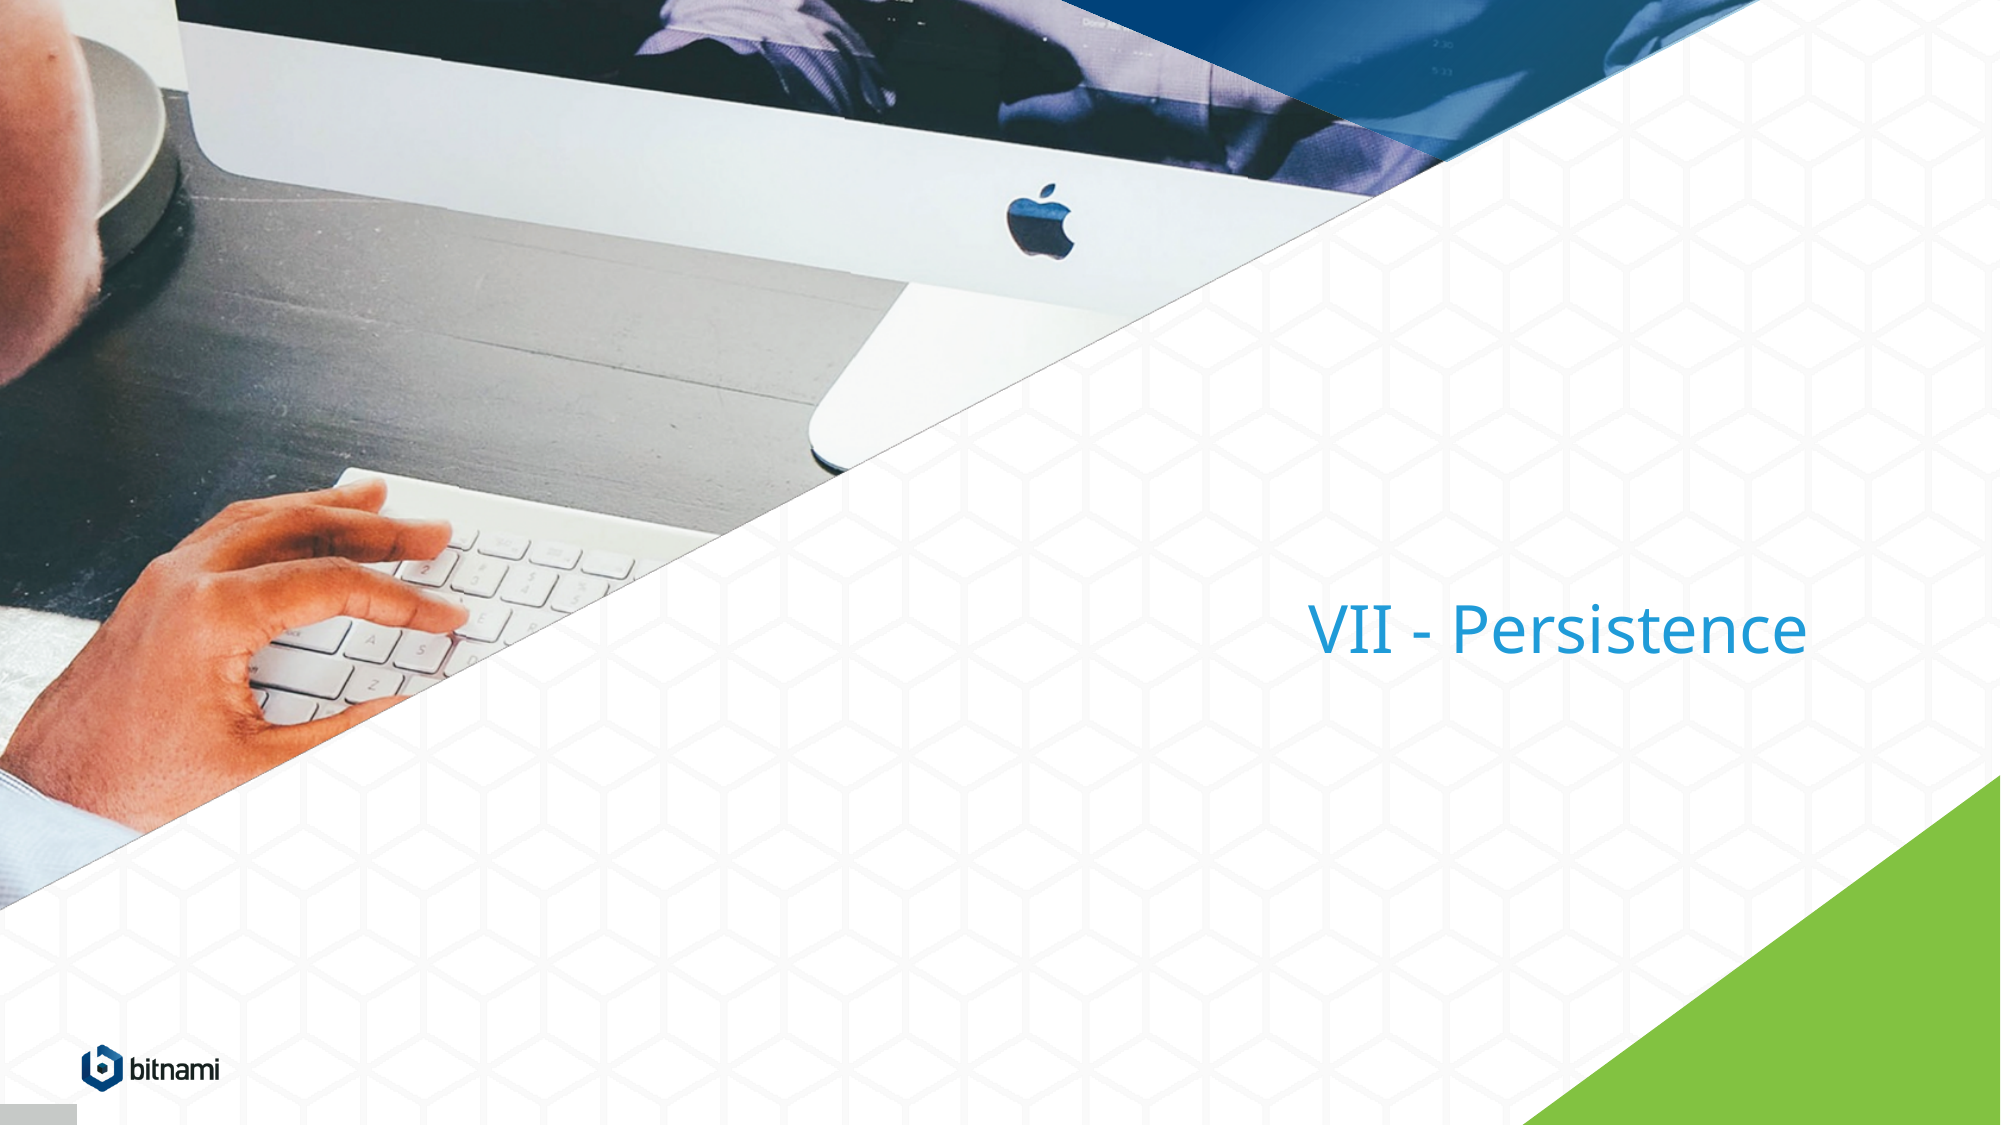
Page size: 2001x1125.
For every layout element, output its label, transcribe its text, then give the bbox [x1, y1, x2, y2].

picture [0, 0, 2000, 1096]
text_box [0, 1104, 77, 1125]
title VII - Persistence [809, 574, 1826, 676]
